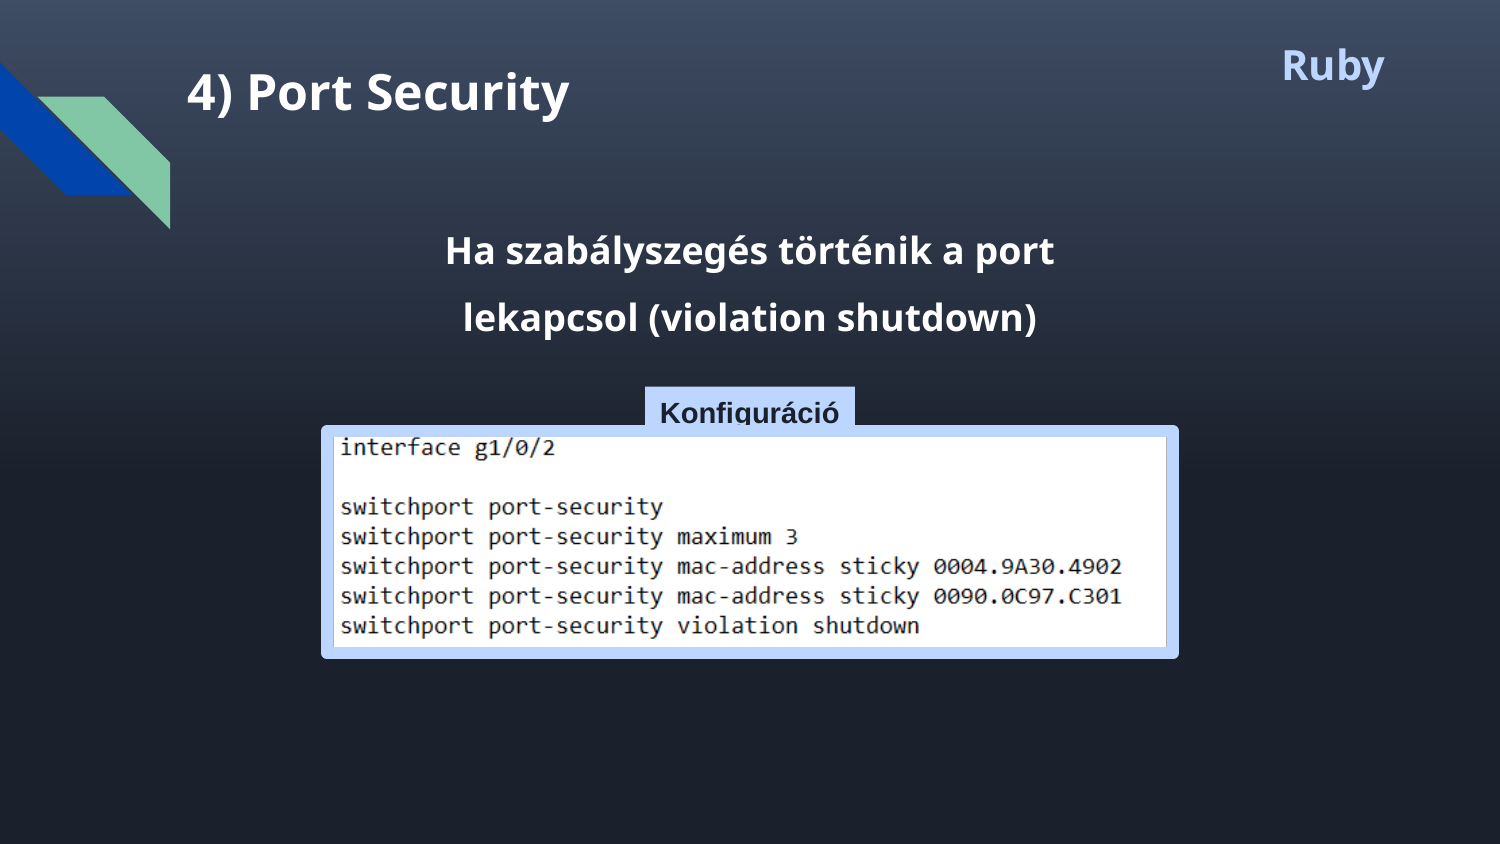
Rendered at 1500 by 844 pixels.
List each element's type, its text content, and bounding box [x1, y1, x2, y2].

text_box Ruby [1266, 31, 1415, 97]
title 4) Port Security [172, 45, 1328, 196]
text_box Konfiguráció [645, 386, 855, 425]
text_box Ha szabályszegés történik a port lekapcsol (violation shutdown) [401, 196, 1099, 347]
picture [333, 437, 1167, 648]
